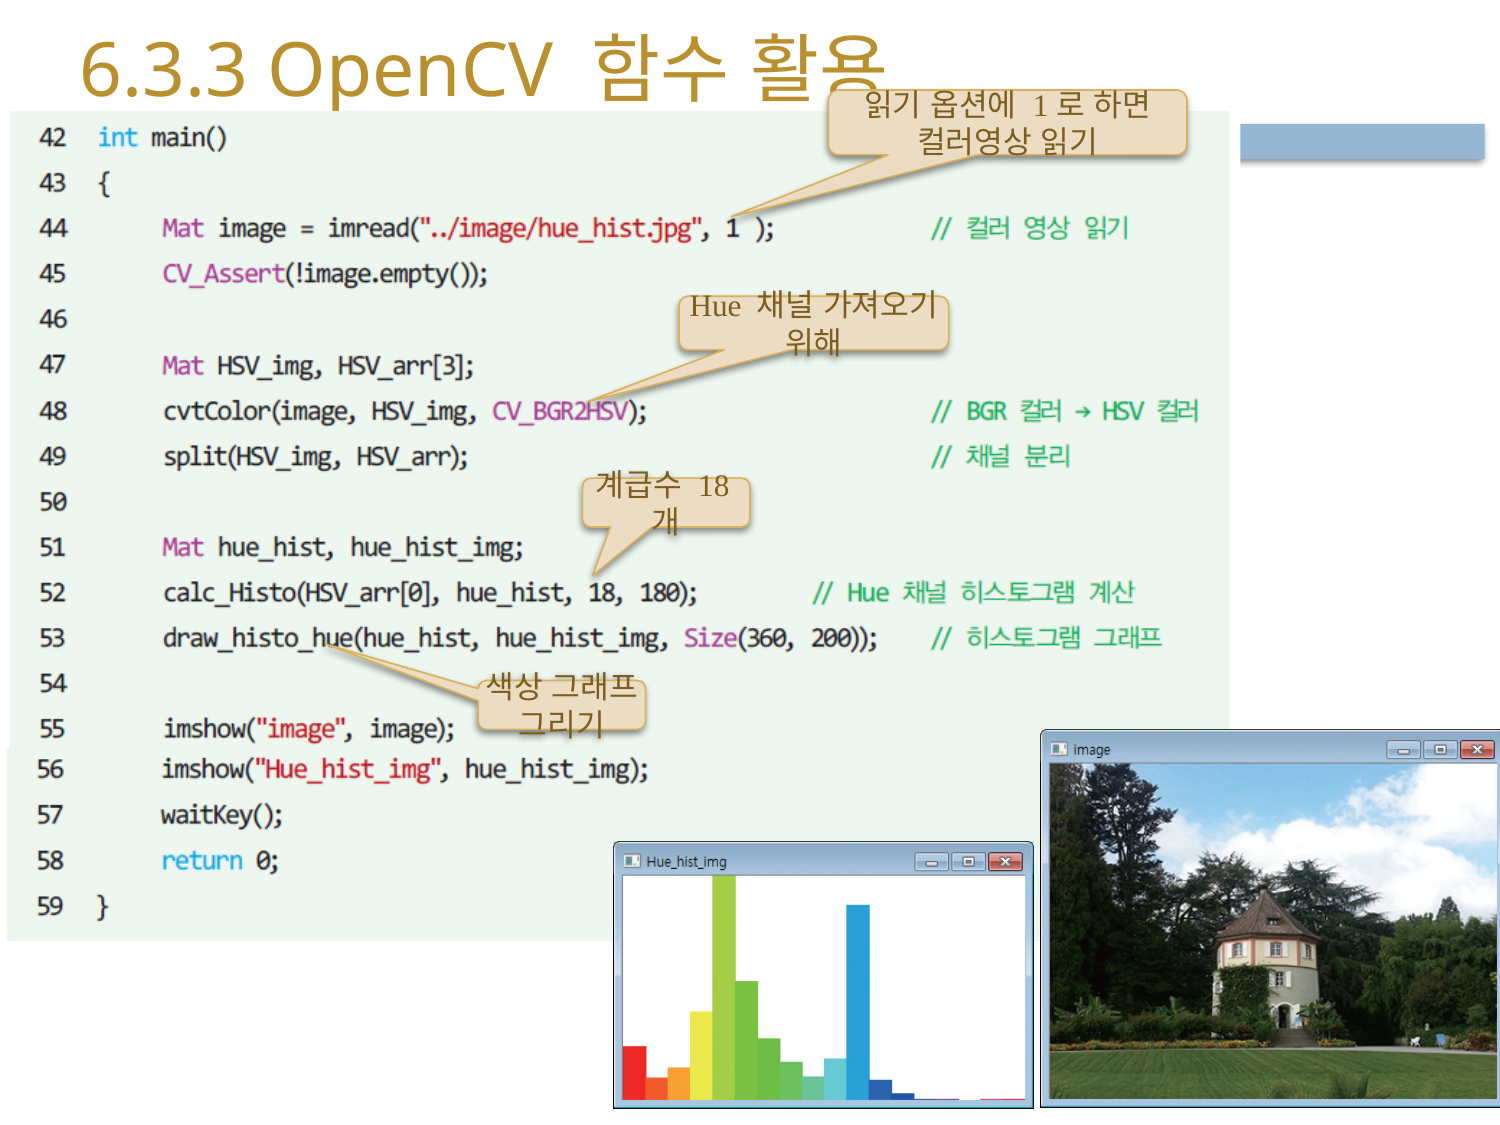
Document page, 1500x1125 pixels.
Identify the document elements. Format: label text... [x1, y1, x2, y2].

title 6.3.3 OpenCV 함수 활용 [64, 7, 1471, 126]
text_box 읽기 옵션에 1로 하면 컬러영상 읽기 [827, 89, 1188, 110]
picture [612, 841, 1034, 1109]
picture [1040, 729, 1500, 1108]
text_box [0, 111, 1242, 941]
